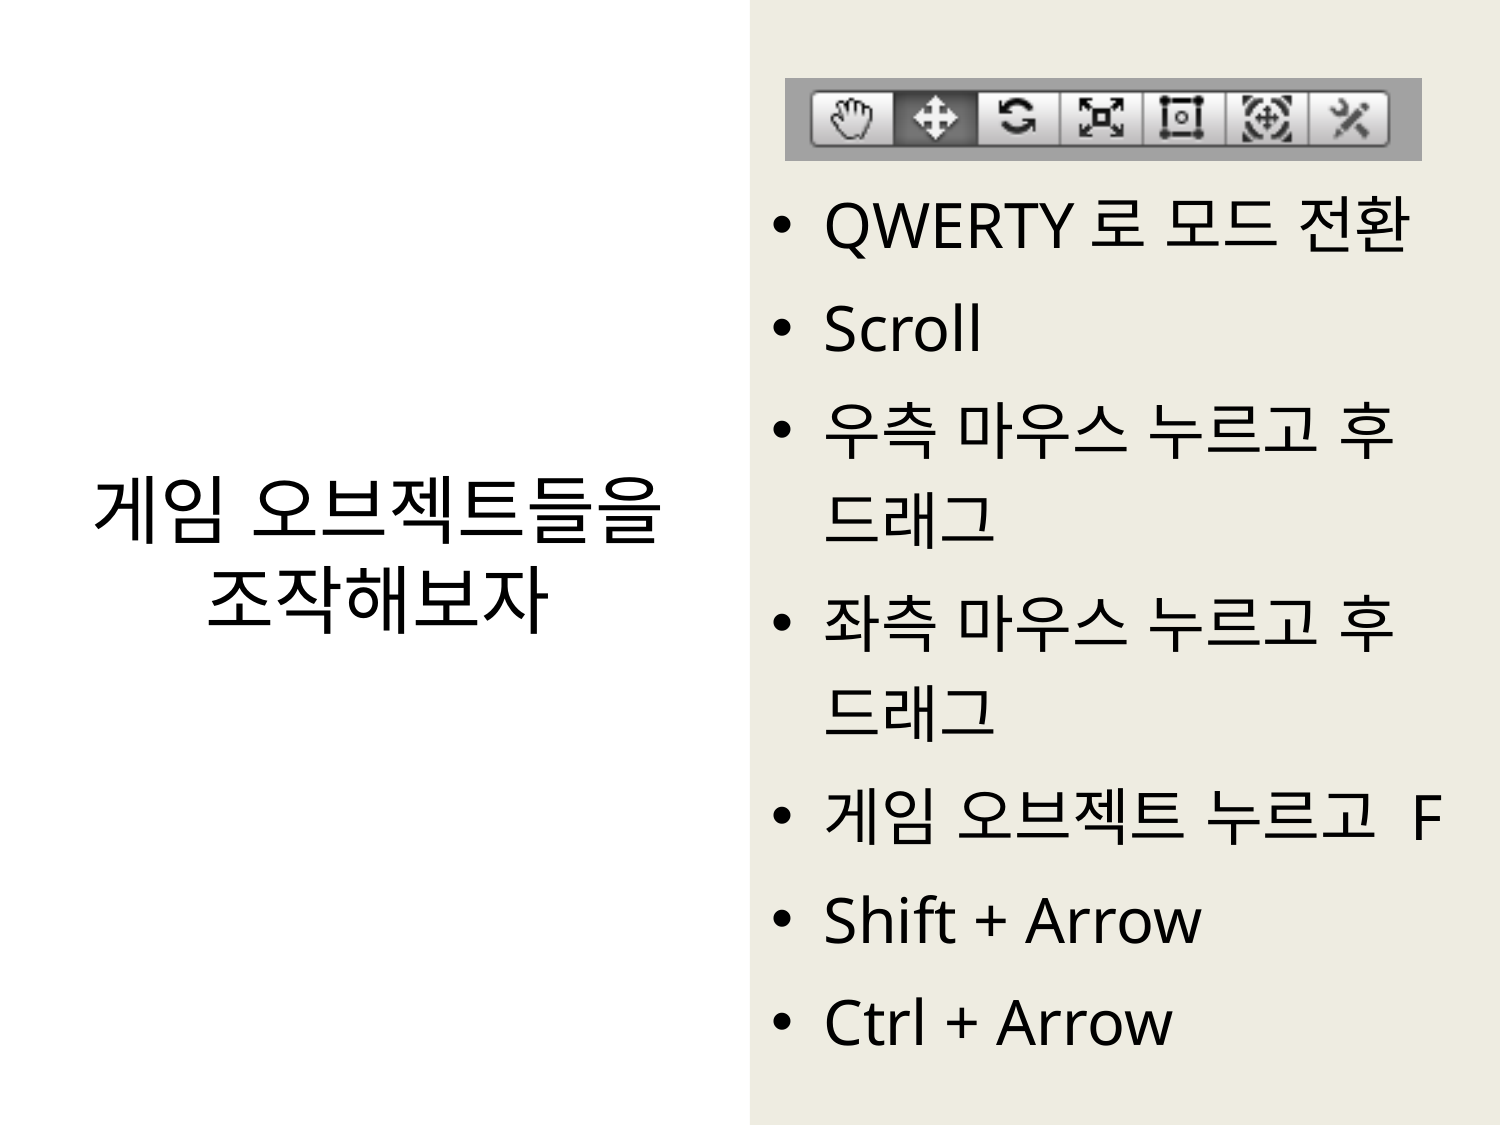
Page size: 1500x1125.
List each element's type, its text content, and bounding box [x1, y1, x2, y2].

title 게임 오브젝트들을 조작해보자 [53, 456, 703, 705]
picture [785, 77, 1422, 162]
text_box [748, 0, 1500, 1125]
list QWERTY로 모드 전환 Scroll 우측 마우스 누르고 후 드래그 좌측 마우스 누르고 후 드래그 게임 오브젝트 누르고 F Shift + Arrow Ctrl + Arrow [755, 160, 1500, 1069]
